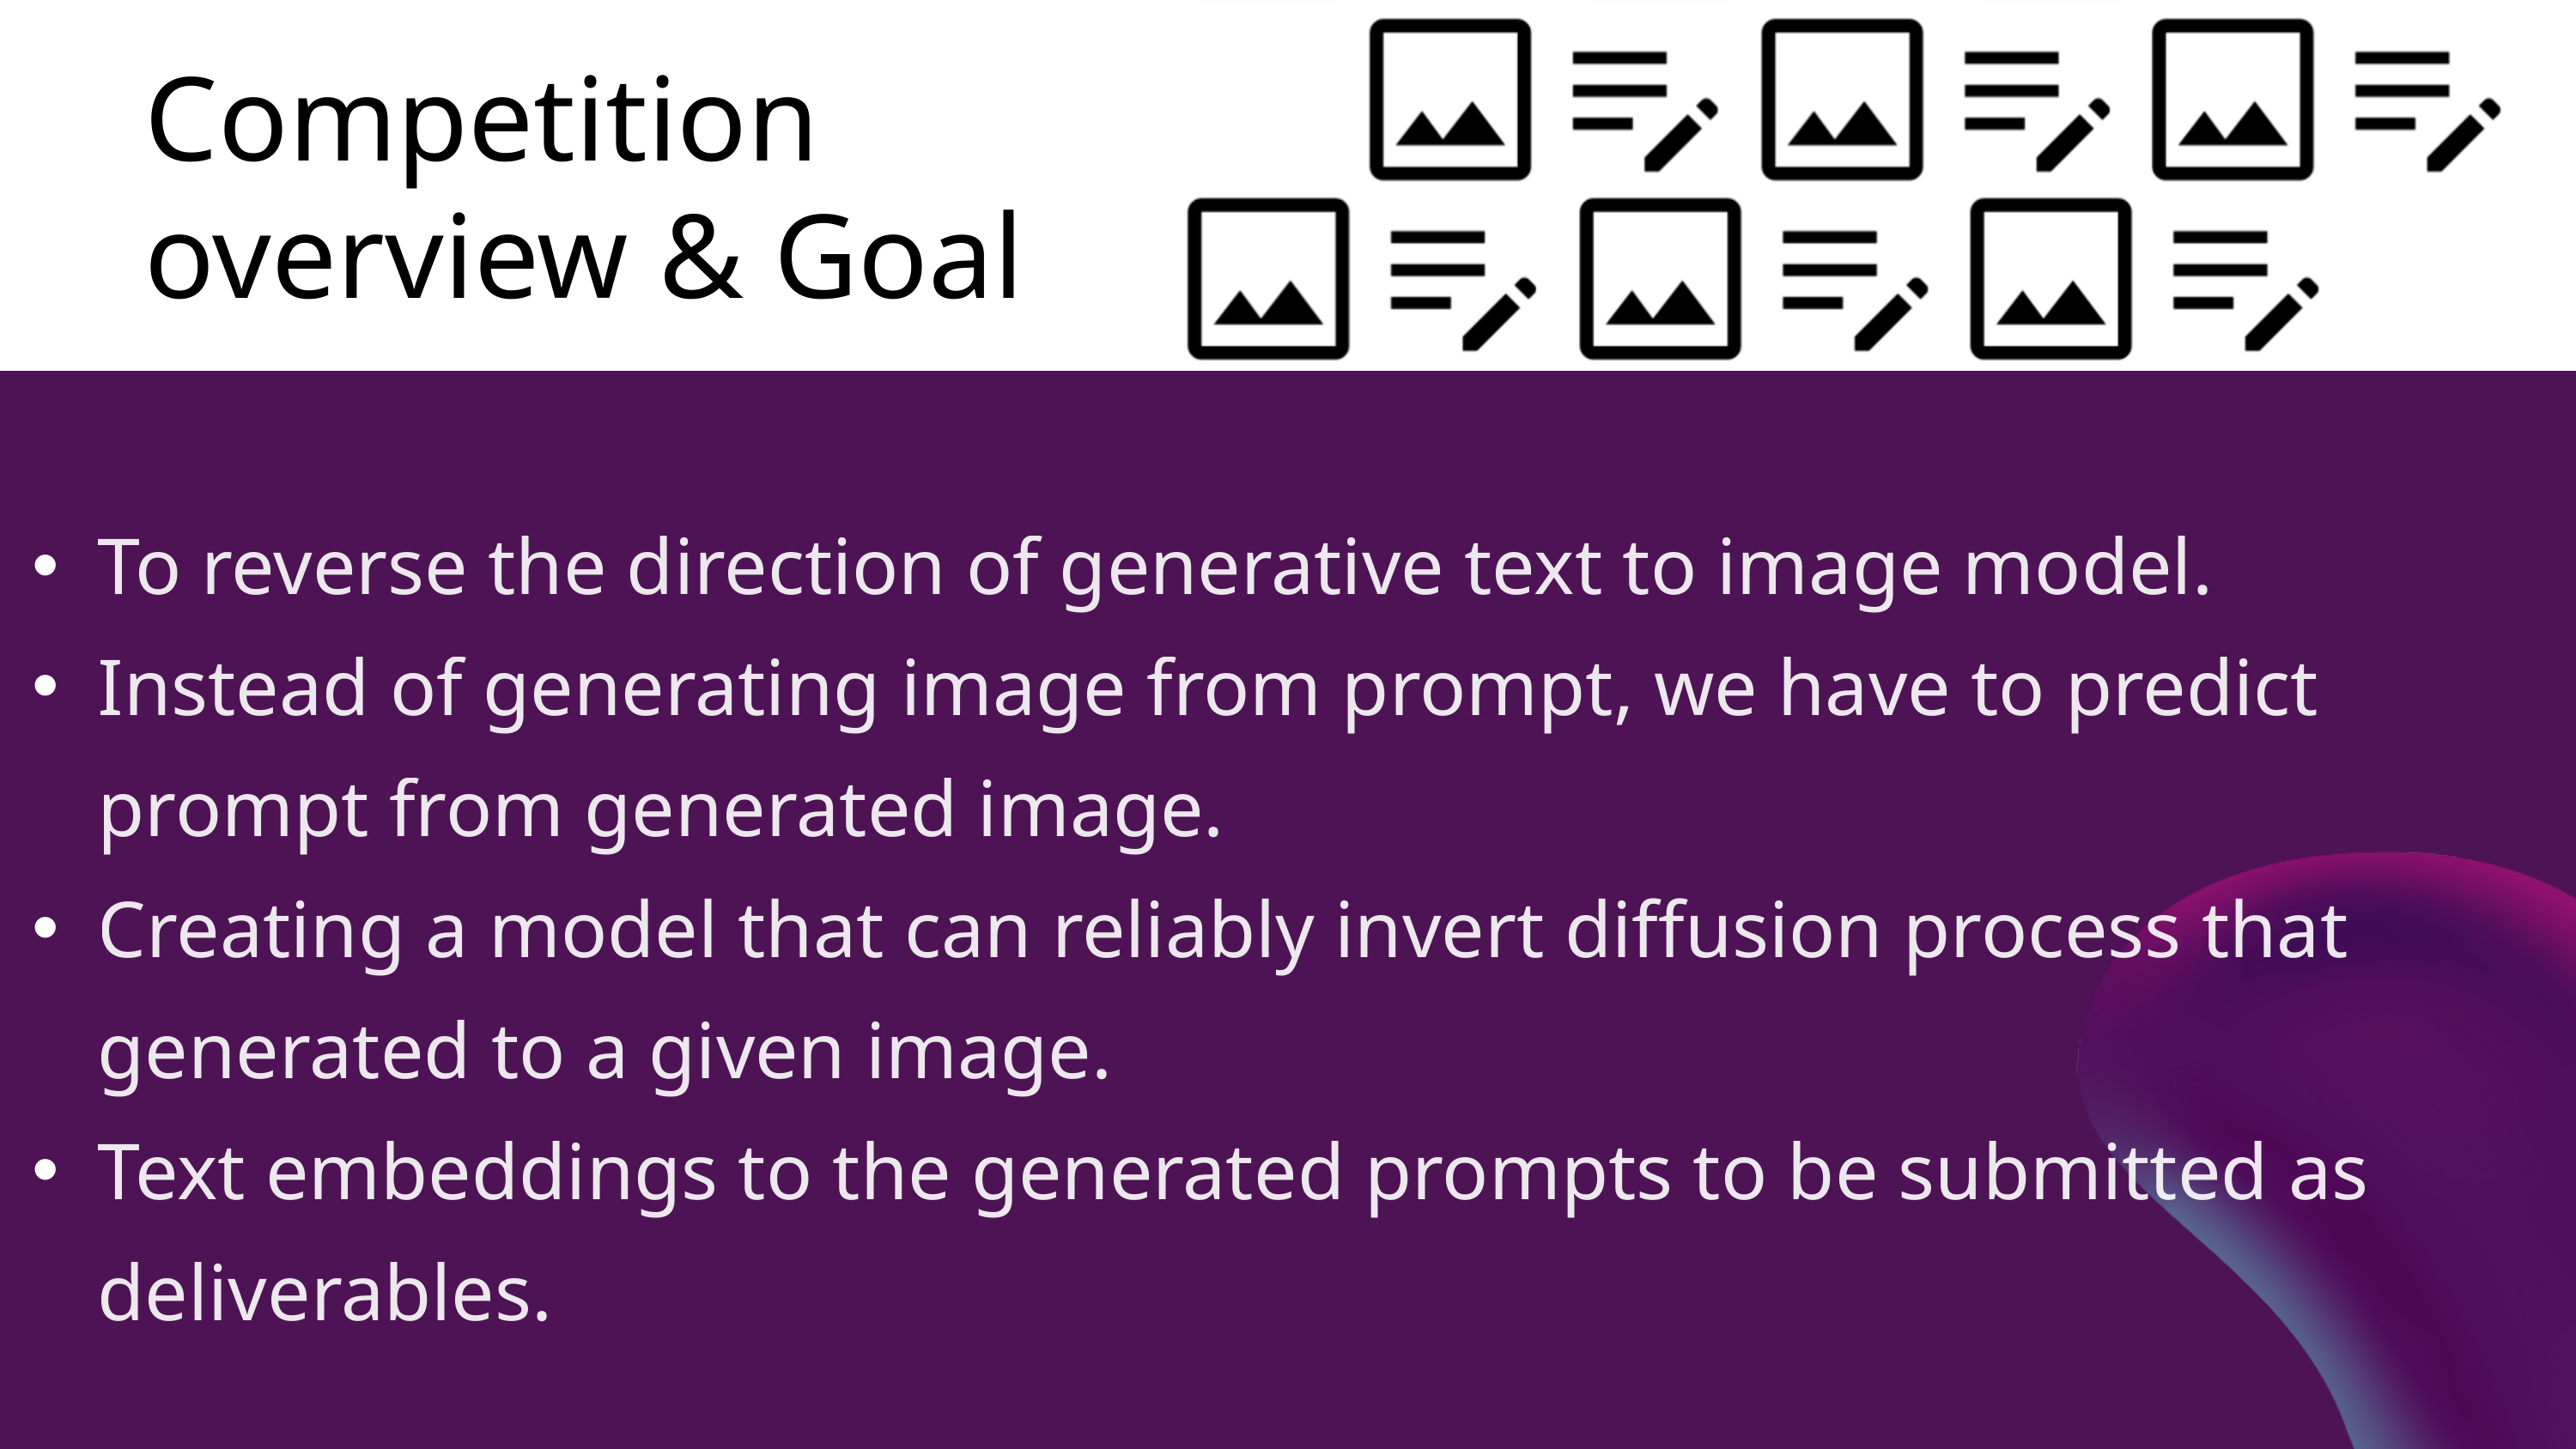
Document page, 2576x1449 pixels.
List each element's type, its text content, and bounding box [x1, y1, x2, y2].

picture [2063, 858, 2576, 1449]
picture [0, 0, 2576, 371]
text_box To reverse the direction of generative text to image model. Instead of generating image from prompt, we have to predict prompt from generated image. Creating a model that can reliably invert diffusion process that generated to a given image. Text embeddings to the generated prompts to be submitted as deliverables. [0, 488, 2567, 1337]
